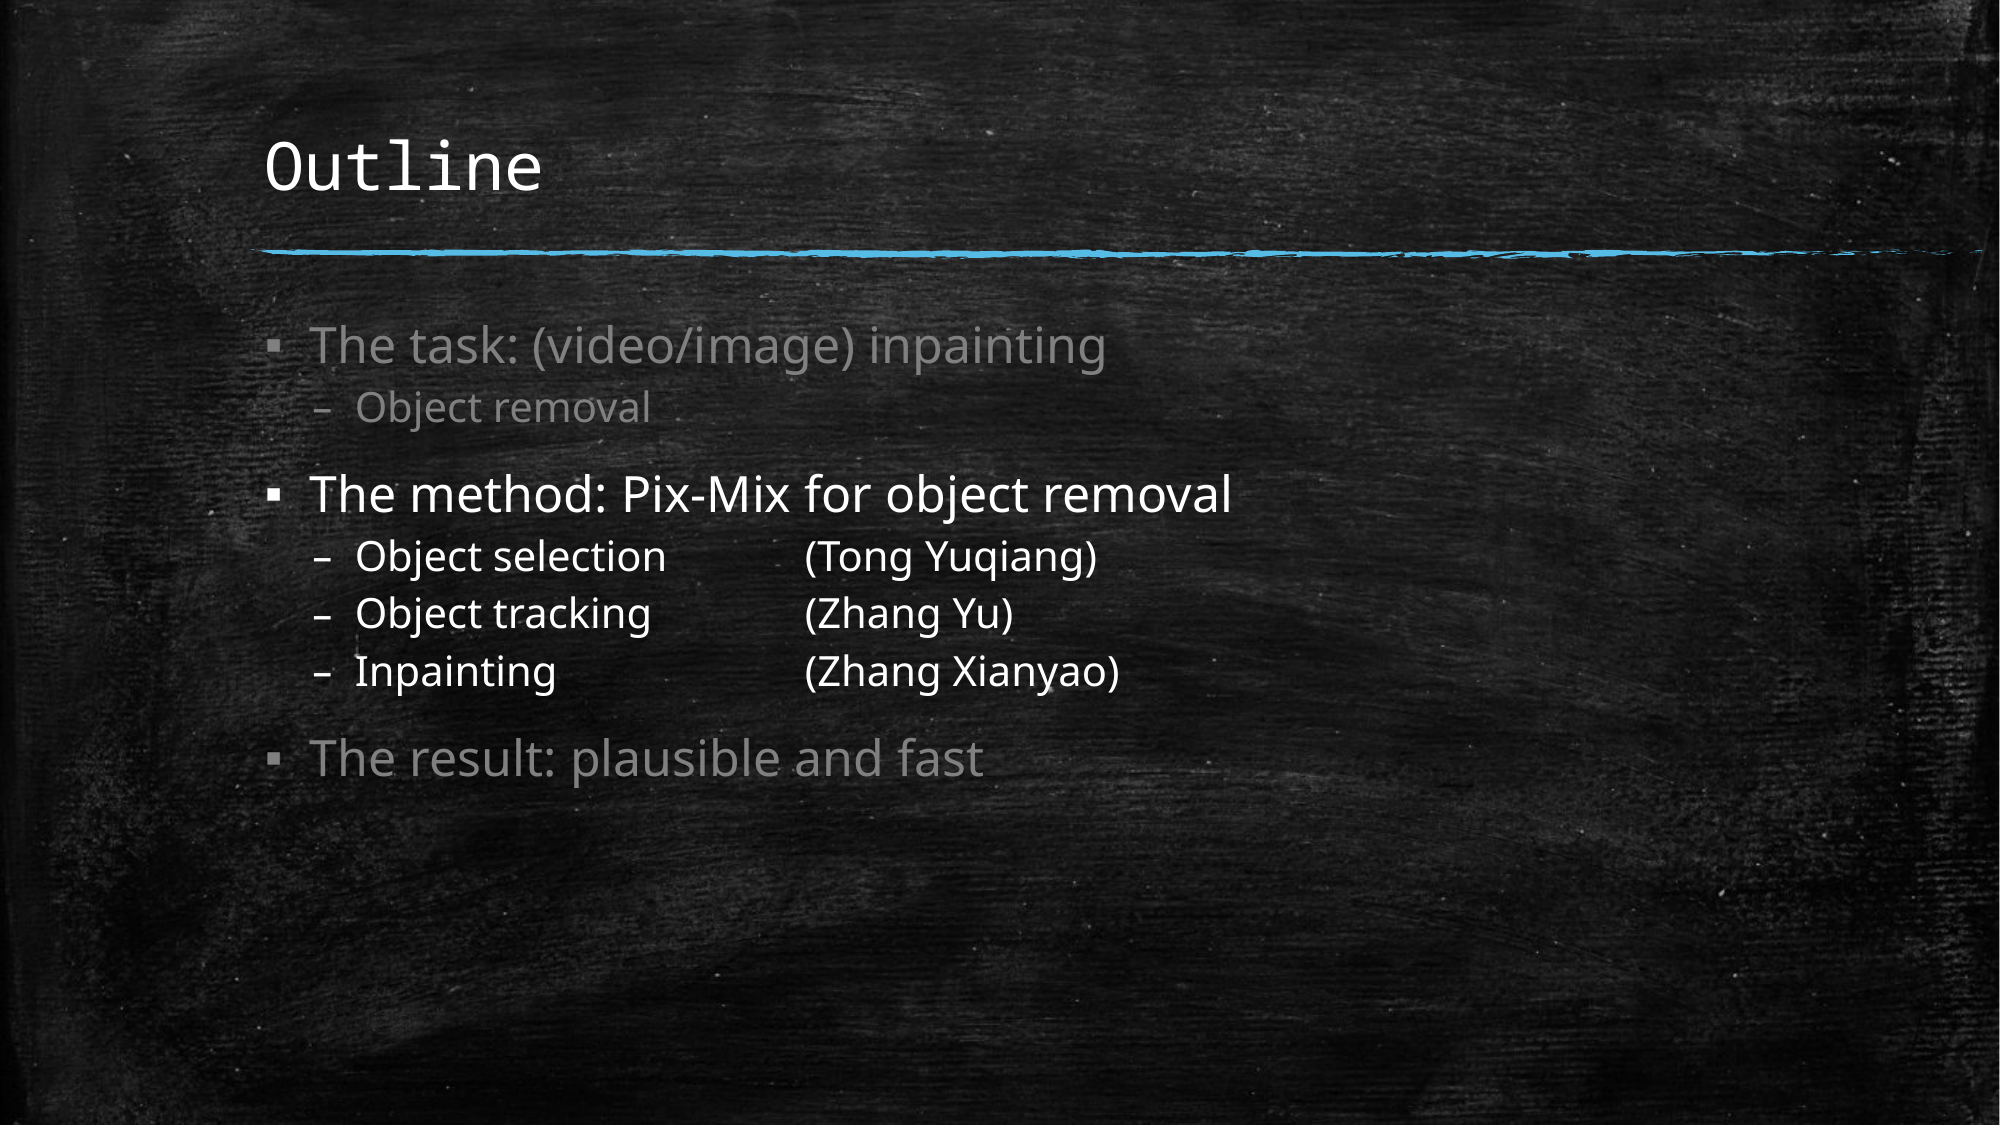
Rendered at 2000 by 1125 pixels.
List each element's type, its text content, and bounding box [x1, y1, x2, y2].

list The task: (video/image) inpainting Object removal The method: Pix-Mix for object removal Object selection (Tong Yuqiang) Object tracking (Zhang Yu) Inpainting (Zhang Xianyao) The result: plausible and fast [249, 312, 1750, 1013]
title Outline [249, 45, 1750, 213]
